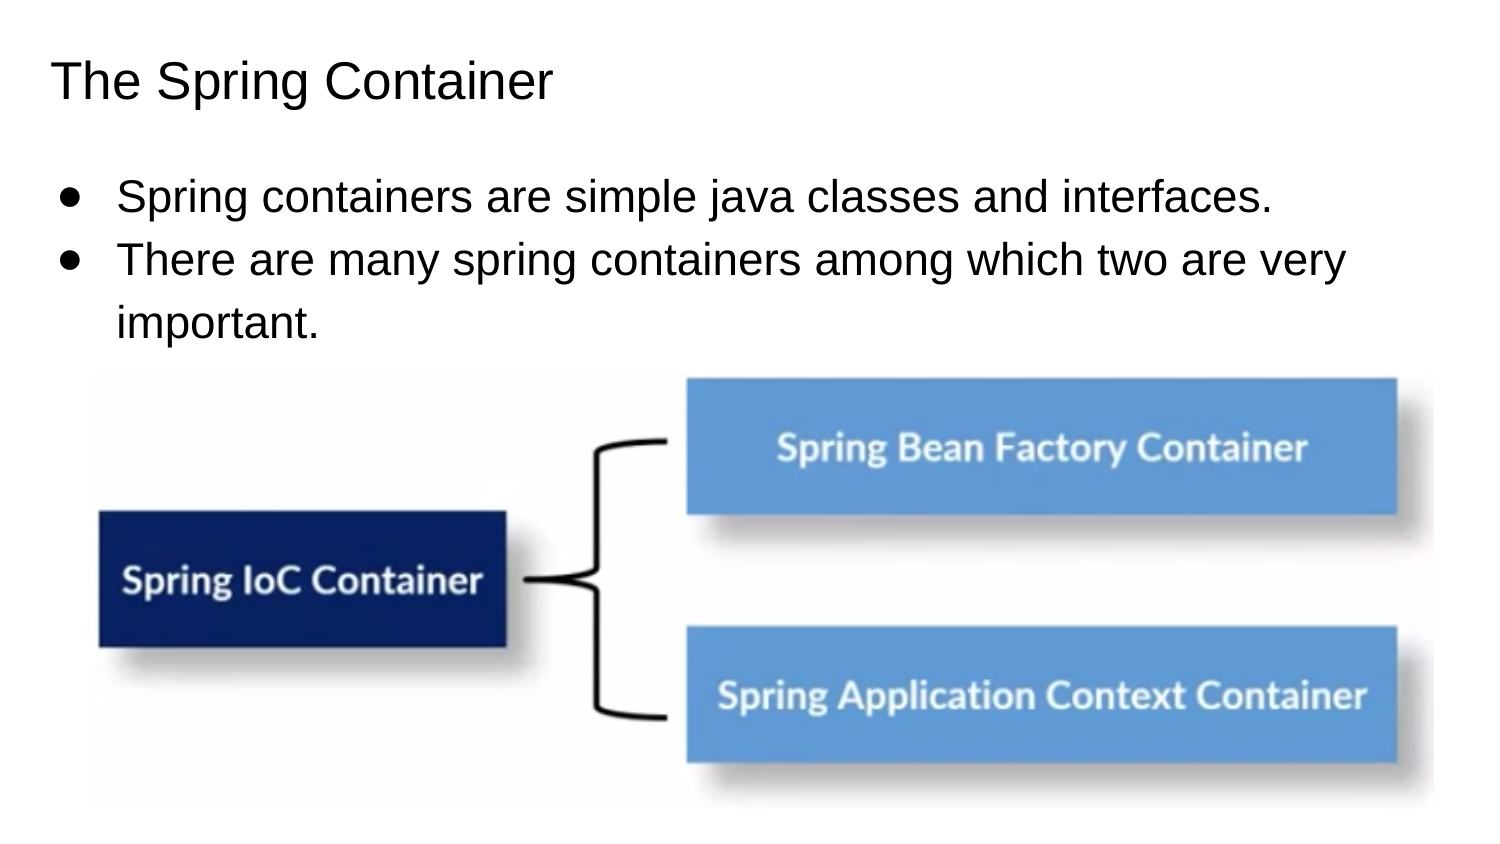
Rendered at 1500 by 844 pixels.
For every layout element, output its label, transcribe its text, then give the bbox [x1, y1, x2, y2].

list Spring containers are simple java classes and interfaces. There are many spring containers among which two are very important. [26, 143, 1466, 809]
picture [92, 372, 1434, 810]
title The Spring Container [35, 31, 1434, 126]
